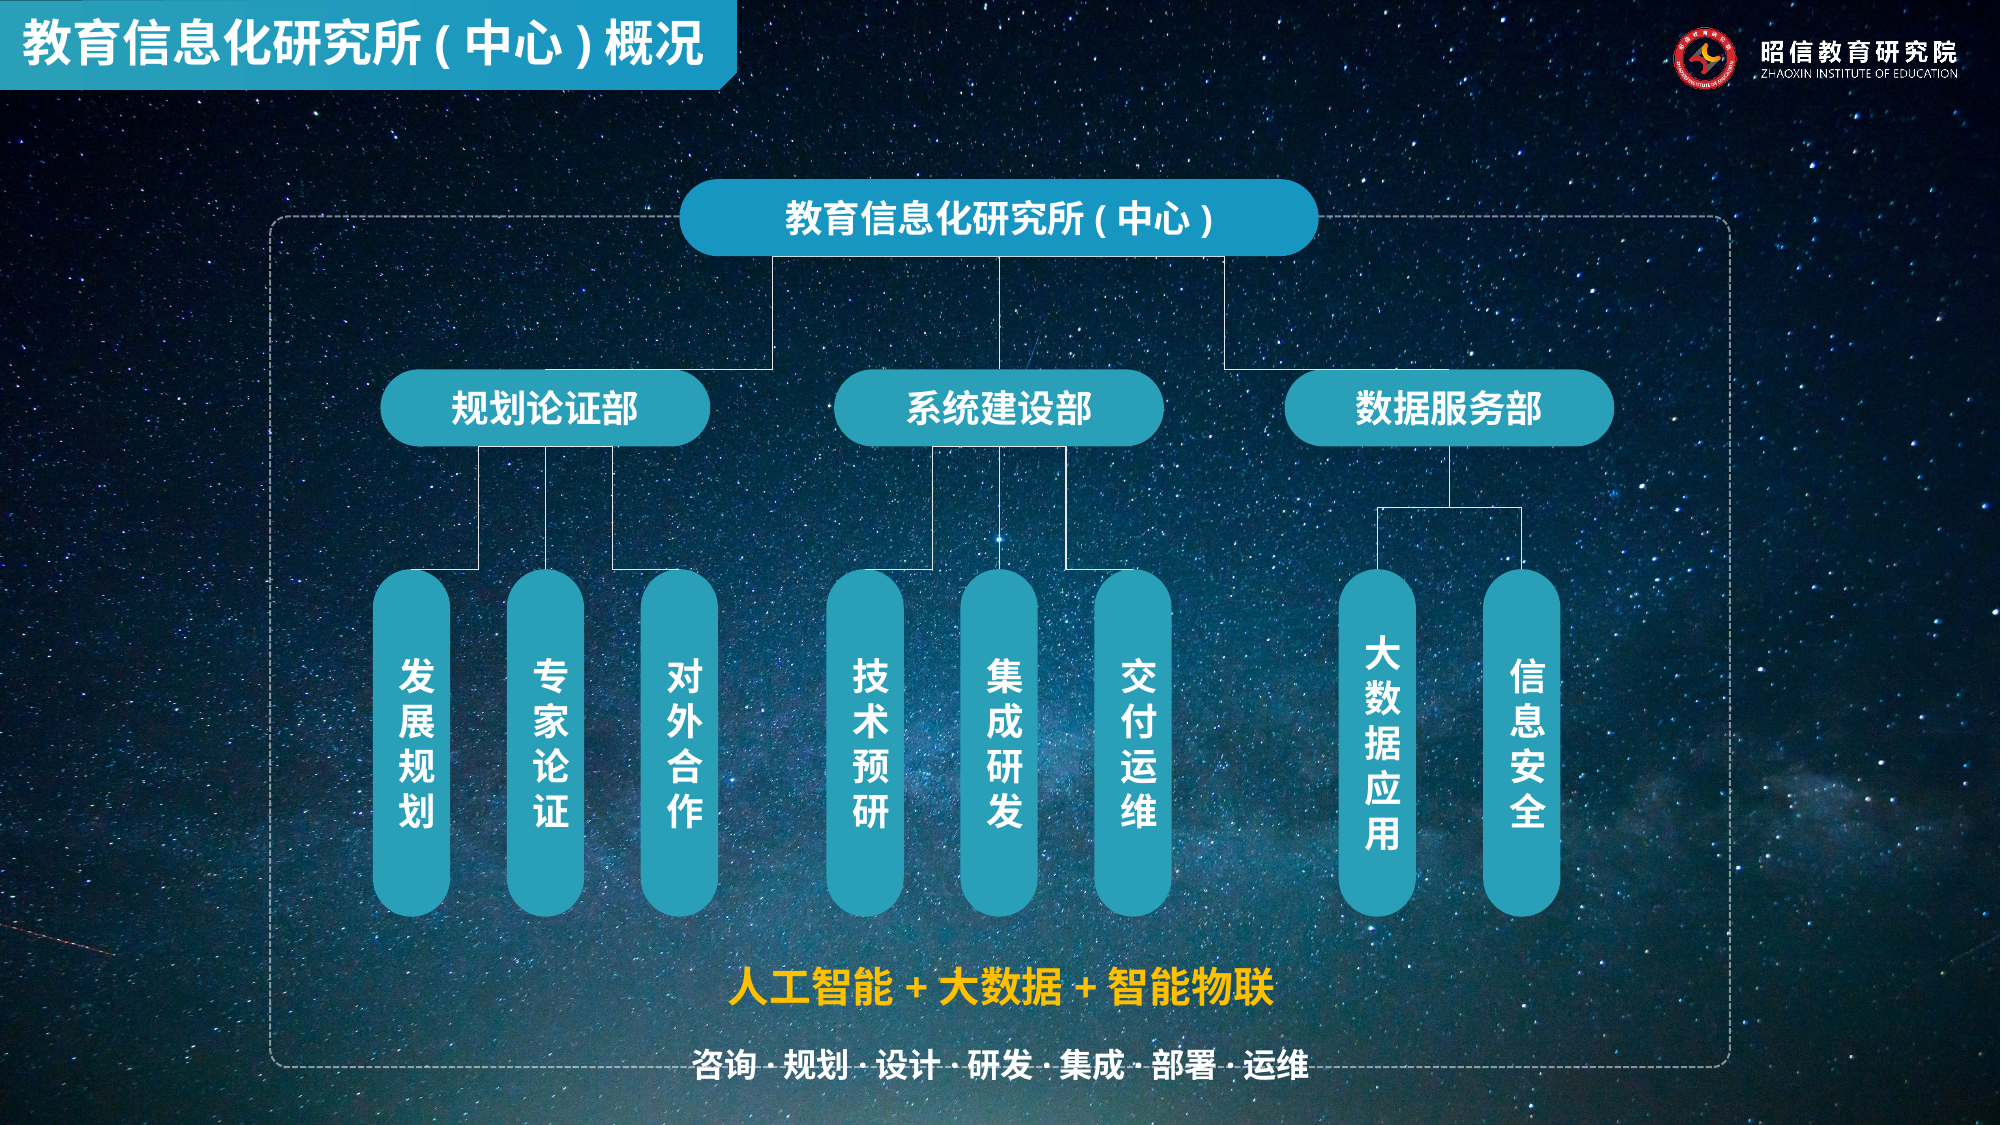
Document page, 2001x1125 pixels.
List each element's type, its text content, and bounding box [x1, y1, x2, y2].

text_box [270, 179, 1730, 1068]
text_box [0, 0, 738, 90]
picture [0, 0, 2000, 1125]
text_box 咨询·规划·设计·研发·集成·部署·运维 [676, 1068, 1325, 1092]
